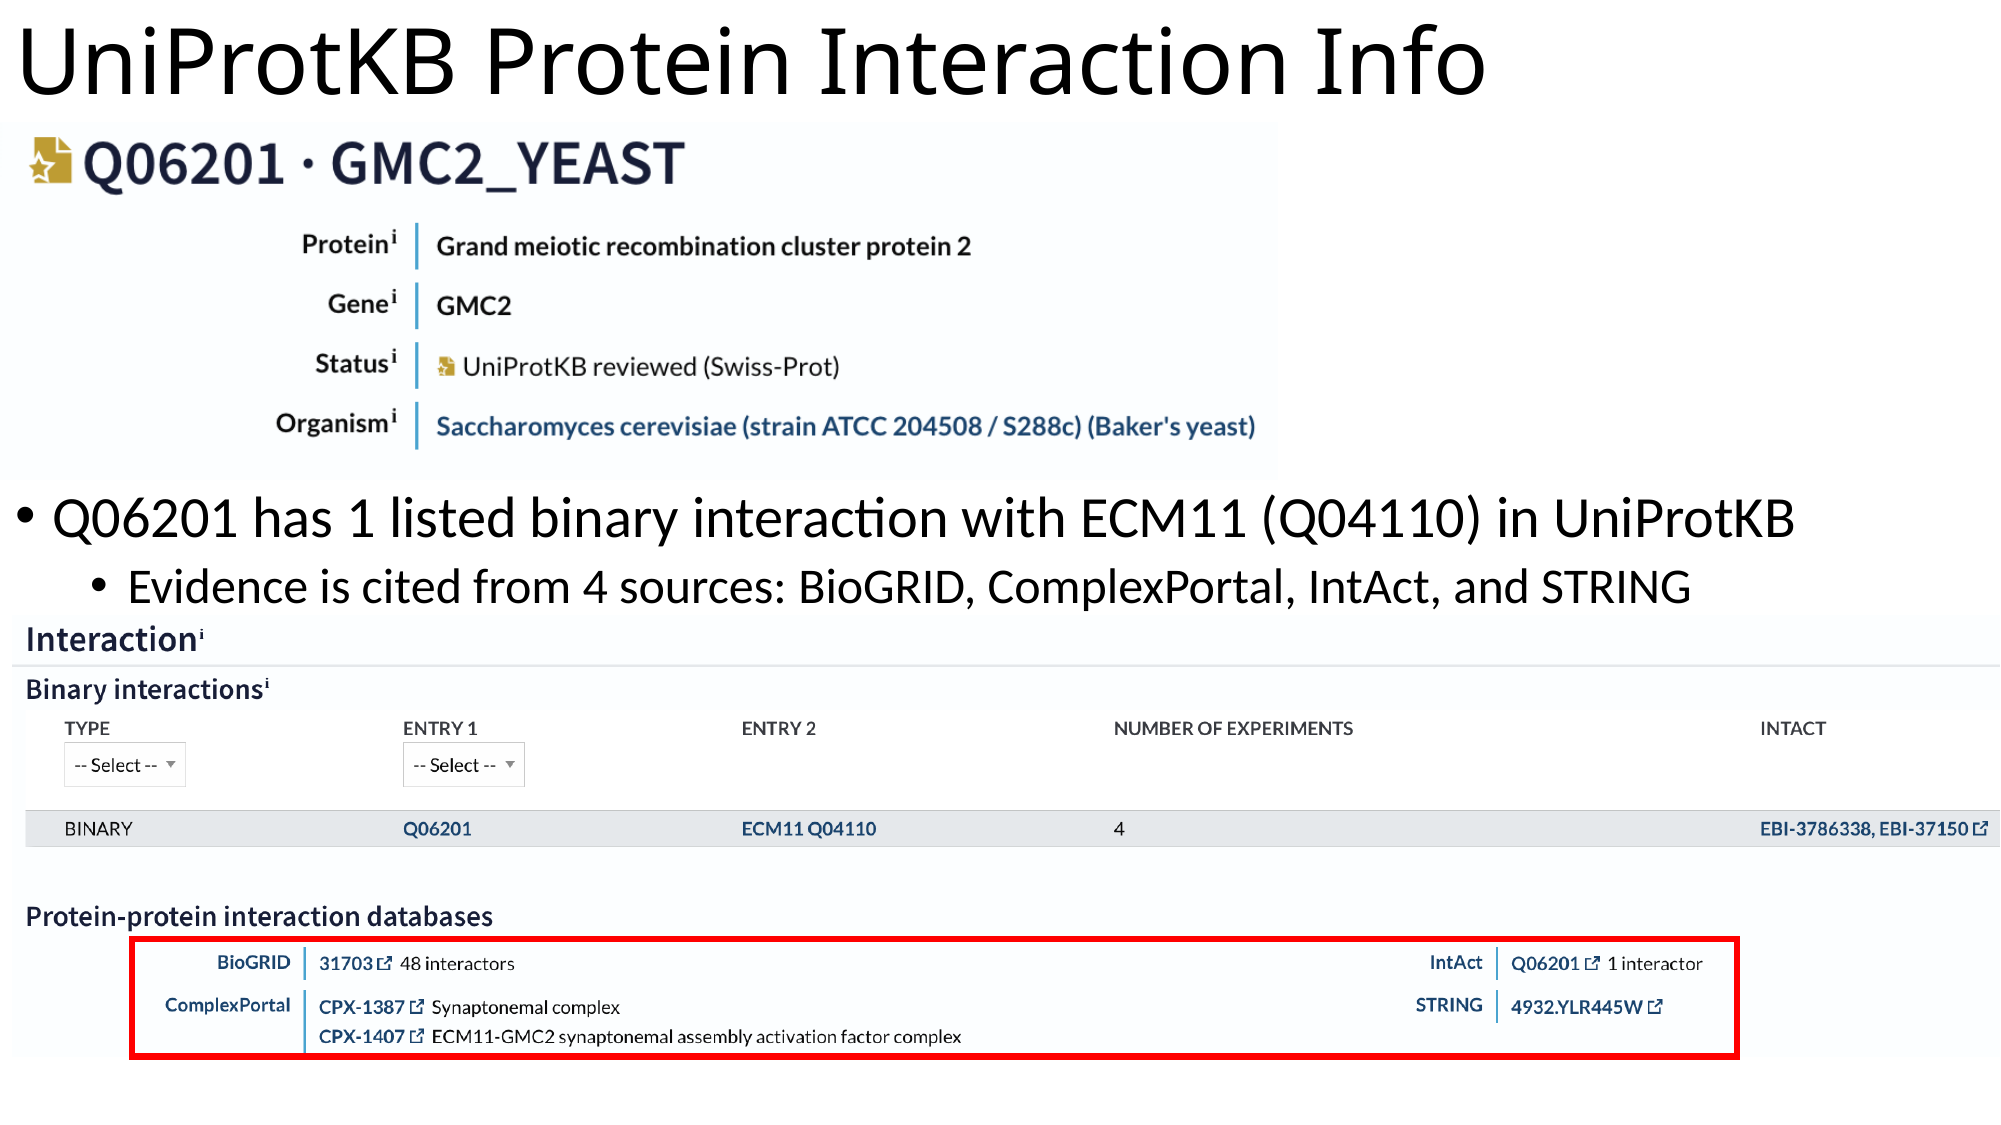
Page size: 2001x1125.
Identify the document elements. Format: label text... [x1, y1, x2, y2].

title UniProtKB Protein Interaction Info [0, 0, 2000, 132]
picture [0, 122, 1278, 480]
picture [12, 615, 2000, 1057]
list Q06201 has 1 listed binary interaction with ECM11 (Q04110) in UniProtKB Evidence is cited from 4 sources: BioGRID, ComplexPortal, IntAct, and STRING [0, 479, 2000, 677]
